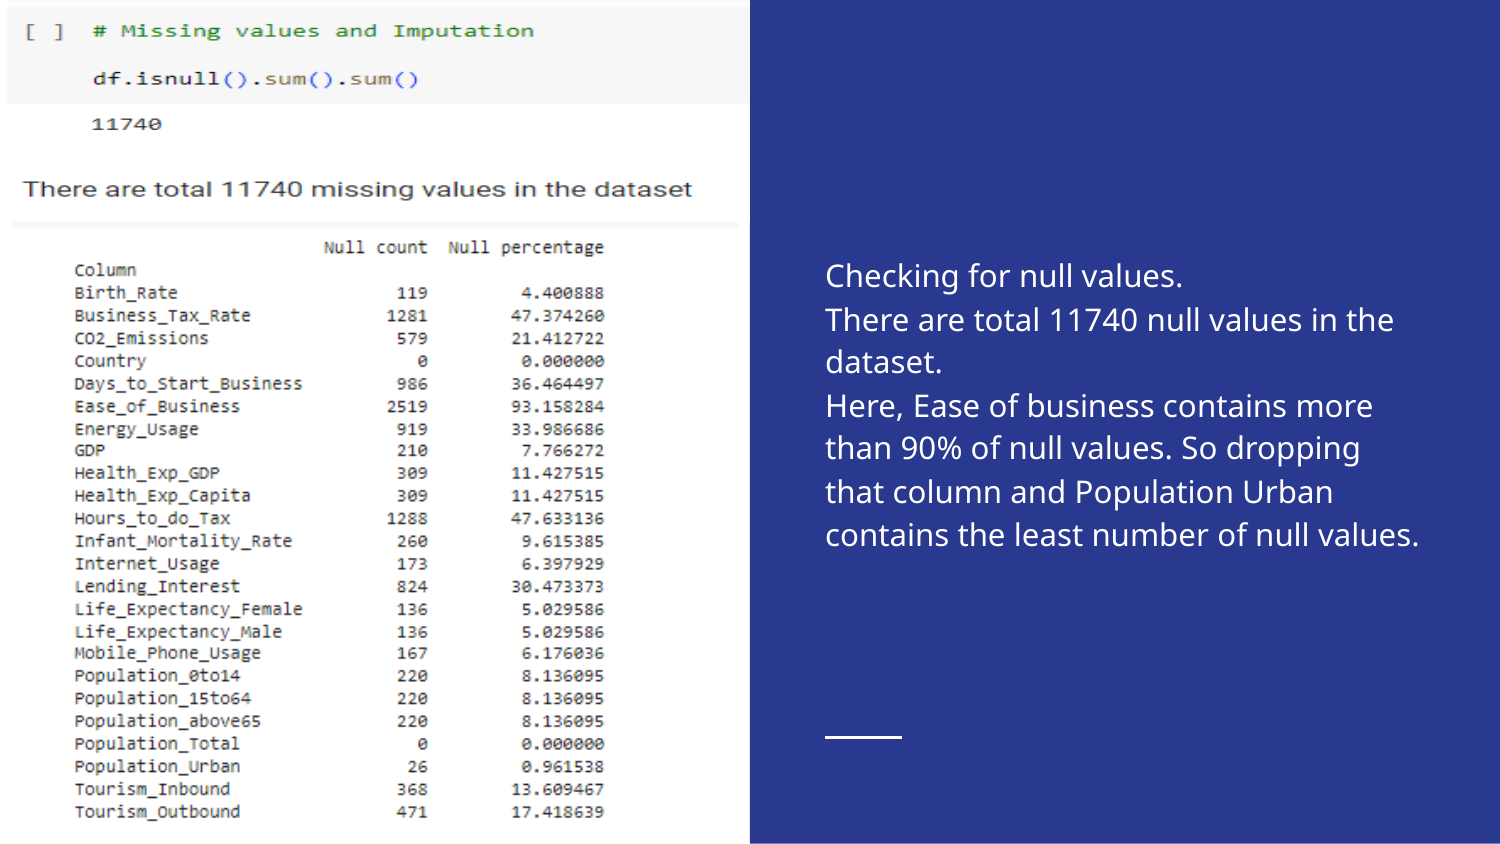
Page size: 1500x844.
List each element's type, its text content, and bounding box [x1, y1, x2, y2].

list Checking for null values. There are total 11740 null values in the dataset. Here, Ease of business contains more than 90% of null values. So dropping that column and Population Urban contains the least number of null values. [810, 71, 1440, 732]
picture [0, 0, 751, 831]
